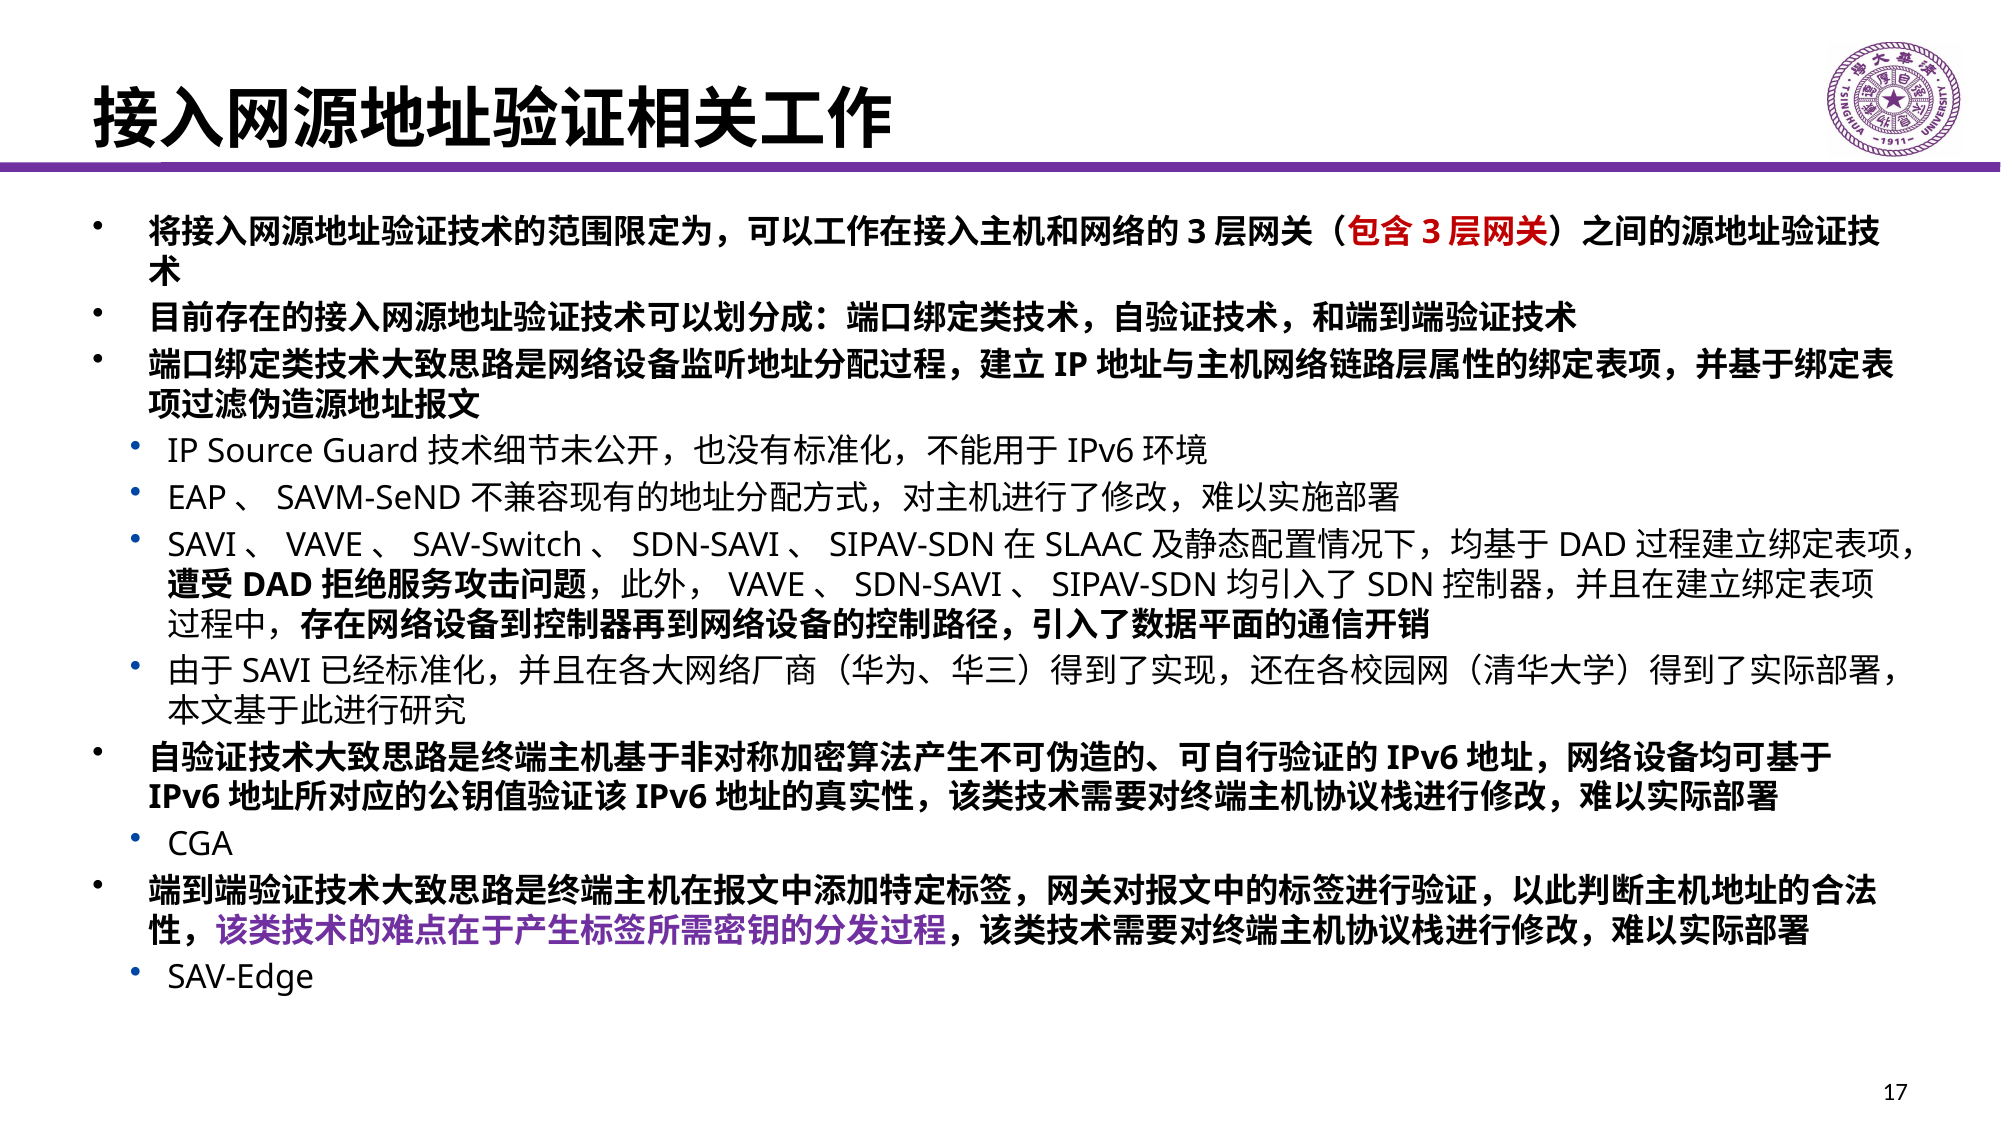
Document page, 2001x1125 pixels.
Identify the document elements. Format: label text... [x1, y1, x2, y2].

list 将接入网源地址验证技术的范围限定为，可以工作在接入主机和网络的3层网关（包含3层网关）之间的源地址验证技术 目前存在的接入网源地址验证技术可以划分成：端口绑定类技术，自验证技术，和端到端验证技术 端口绑定类技术大致思路是网络设备监听地址分配过程，建立IP地址与主机网络链路层属性的绑定表项，并基于绑定表项过滤伪造源地址报文 IP Source Guard技术细节未公开，也没有标准化，不能用于IPv6环境 EAP、SAVM-SeND不兼容现有的地址分配方式，对主机进行了修改，难以实施部署 SAVI、VAVE、SAV-Switch、SDN-SAVI、SIPAV-SDN在SLAAC及静态配置情况下，均基于DAD过程建立绑定表项，遭受DAD拒绝服务攻击问题，此外，VAVE、SDN-SAVI、SIPAV-SDN均引入了SDN控制器，并且在建立绑定表项过程中，存在网络设备到控制器再到网络设备的控制路径，引入了数据平面的通信开销 由于SAVI已经标准化，并且在各大网络厂商（华为、华三）得到了实现，还在各校园网（清华大学）得到了实际部署，本文基于此进行研究 自验证技术大致思路是终端主机基于非对称加密算法产生不可伪造的、可自行验证的IPv6地址，网络设备均可基于IPv6地址所对应的公钥值验证该IPv6地址的真实性，该类技术需要对终端主机协议栈进行修改，难以实际部署 CGA 端到端验证技术大致思路是终端主机在报文中添加特定标签，网关对报文中的标签进行验证，以此判断主机地址的合法性，该类技术的难点在于产生标签所需密钥的分发过程，该类技术需要对终端主机协议栈进行修改，难以实际部署 SAV-Edge [92, 209, 1909, 964]
title 接入网源地址验证相关工作 [92, 26, 1909, 164]
picture [1909, 42, 1962, 158]
